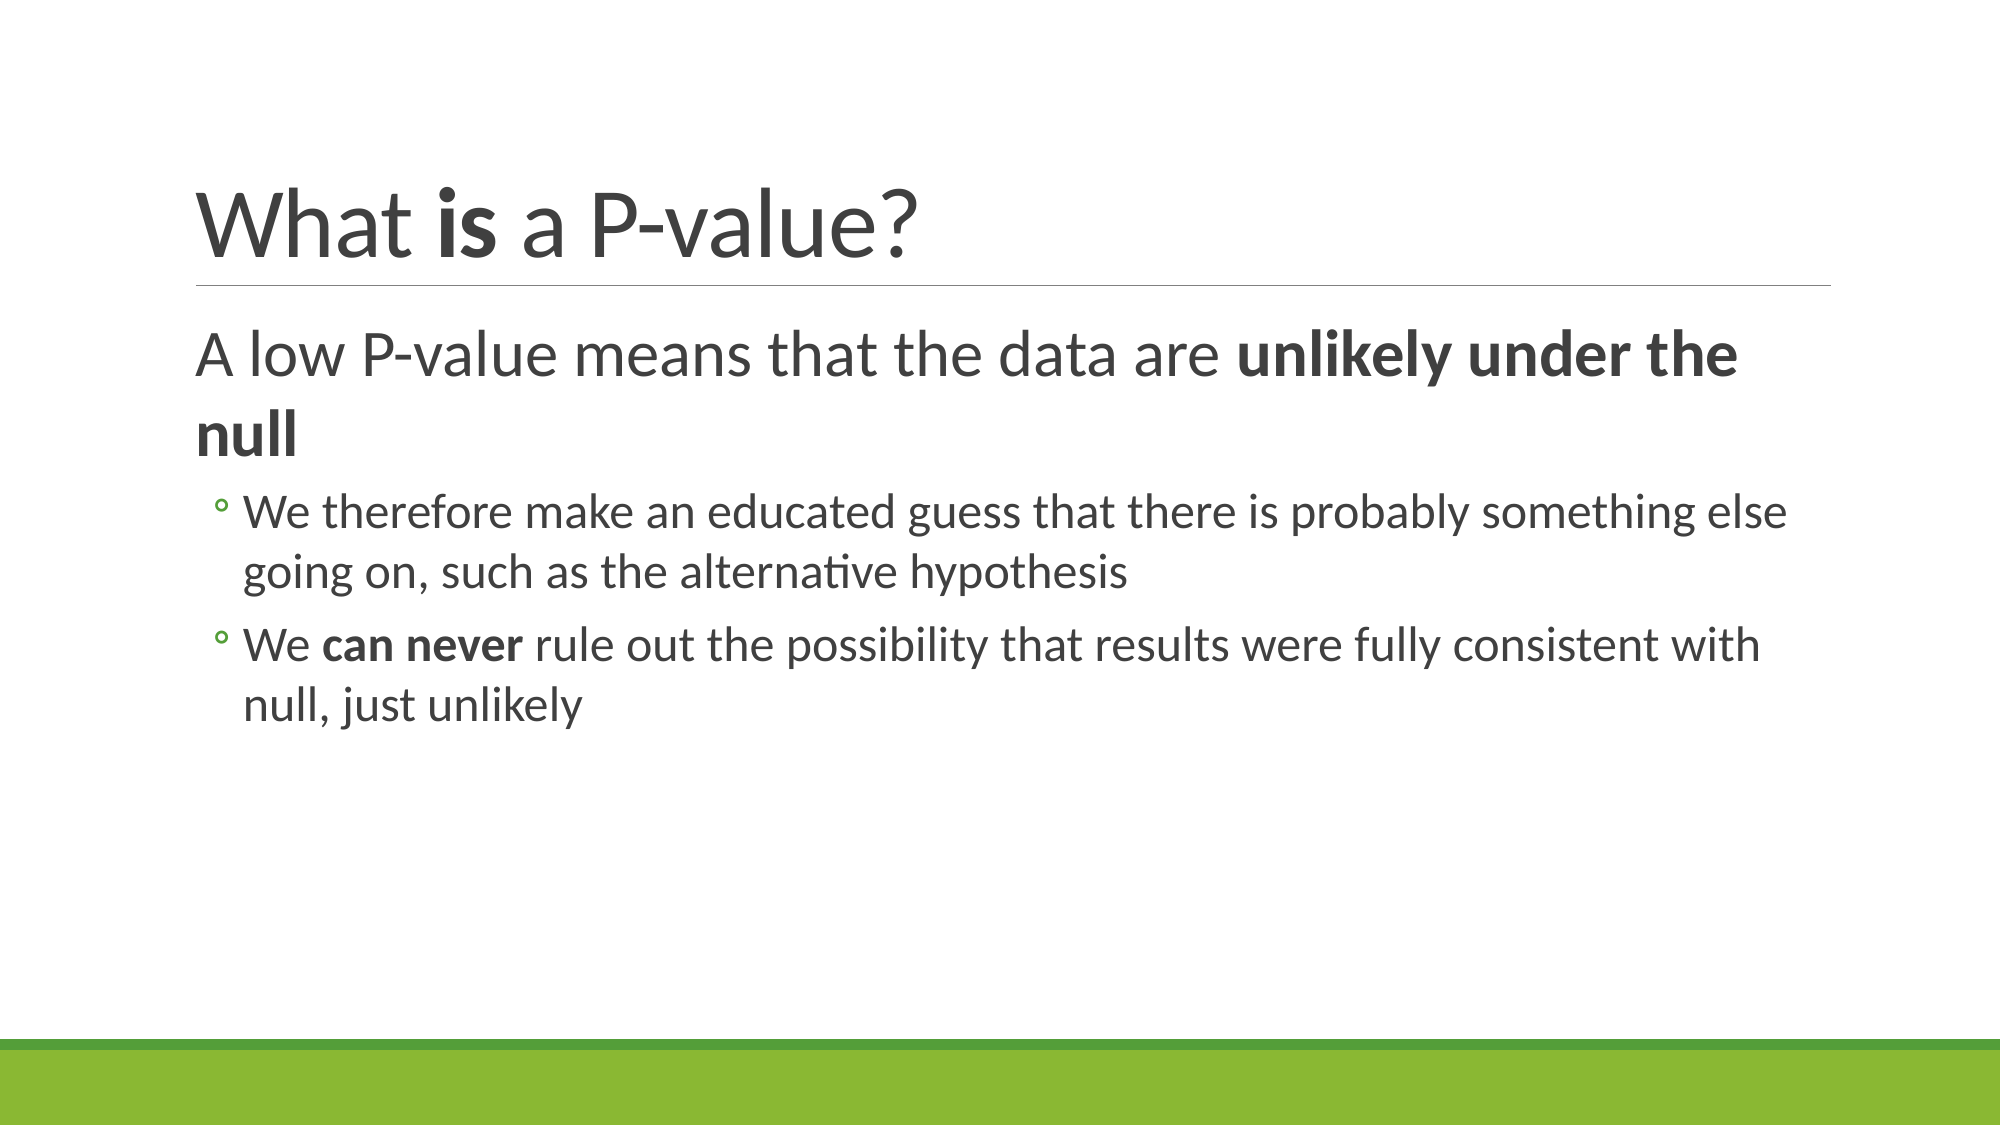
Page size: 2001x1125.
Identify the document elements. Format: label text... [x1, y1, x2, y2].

list A low P-value means that the data are unlikely under the null We therefore make an educated guess that there is probably something else going on, such as the alternative hypothesis We can never rule out the possibility that results were fully consistent with null, just unlikely [180, 302, 1830, 963]
title What is a P-value? [180, 47, 1830, 285]
